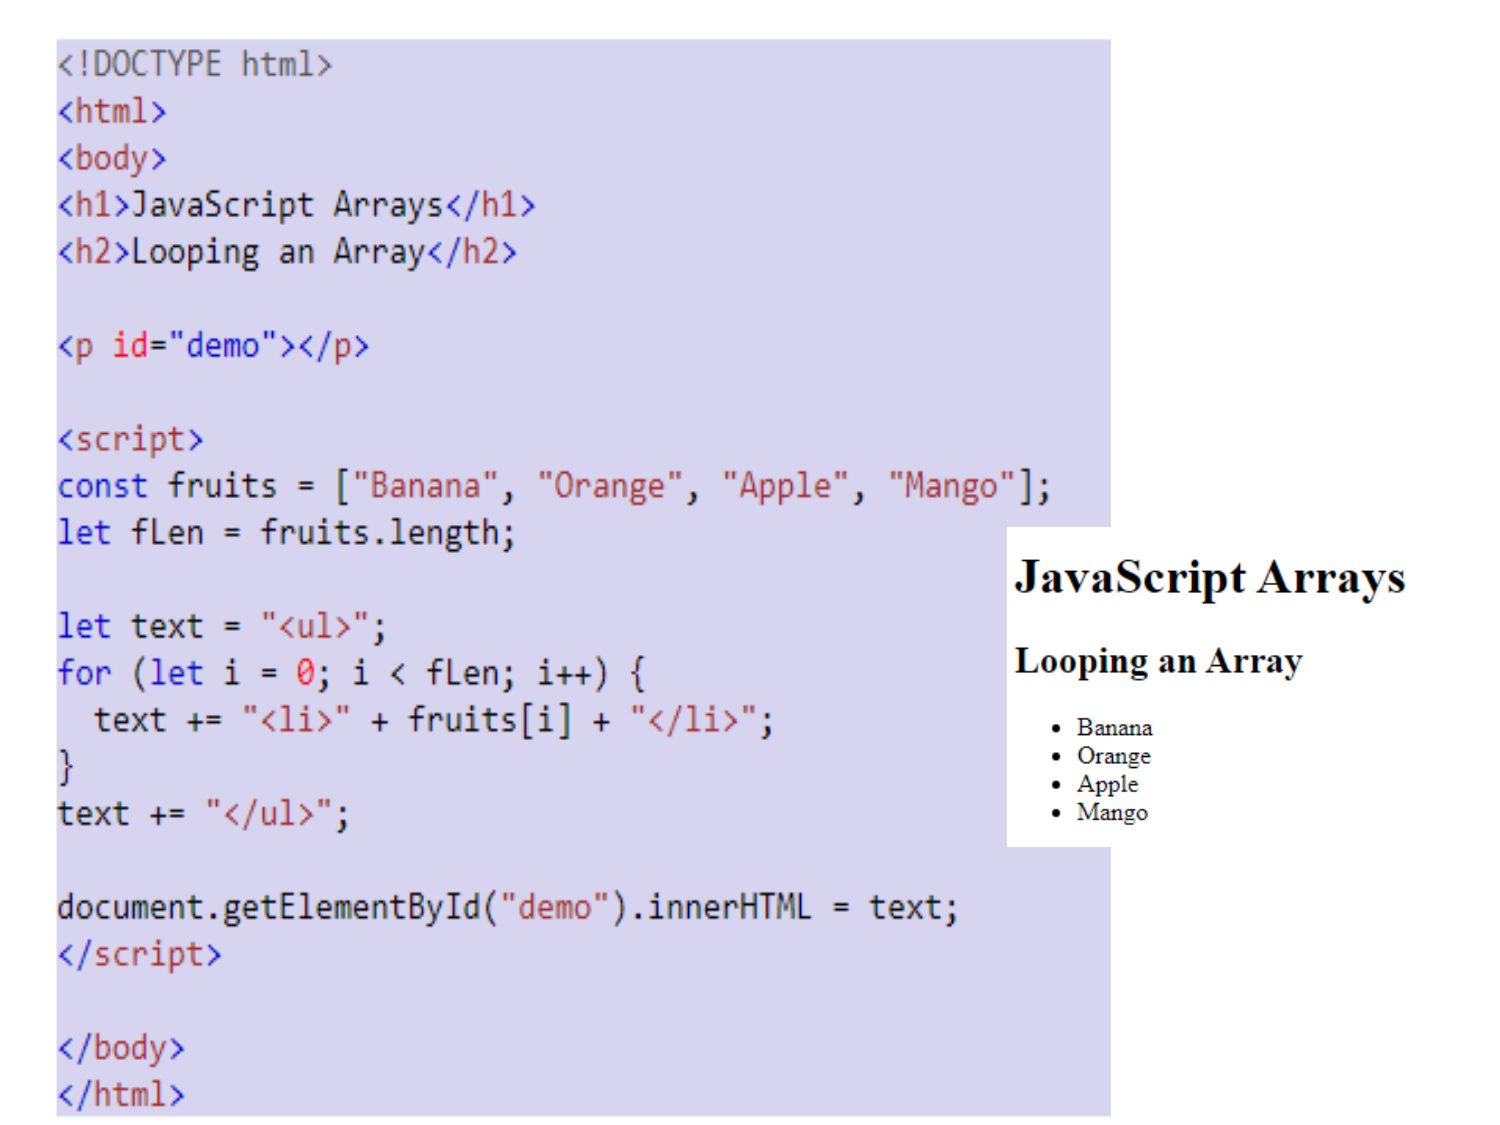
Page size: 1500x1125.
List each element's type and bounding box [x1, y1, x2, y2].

picture [46, 34, 1413, 1125]
